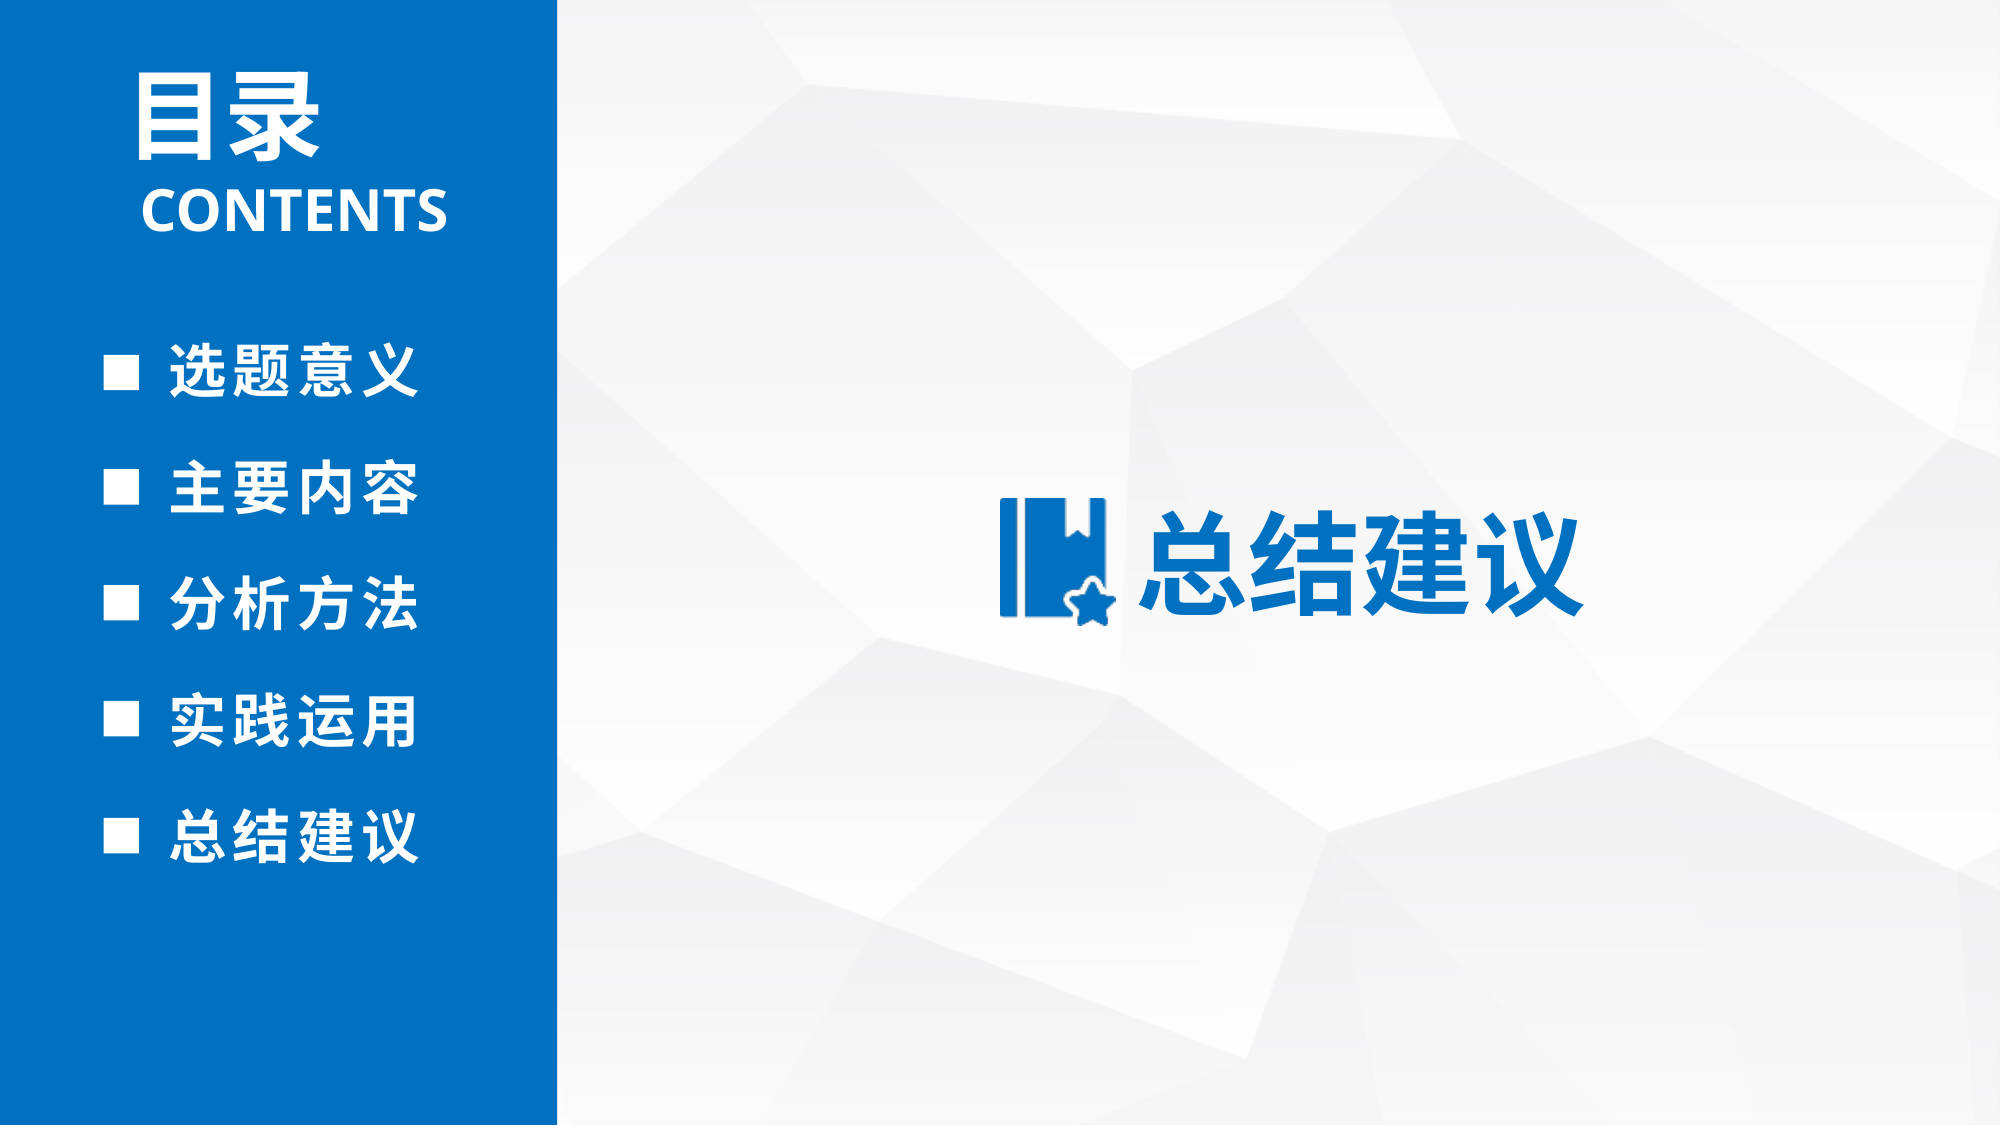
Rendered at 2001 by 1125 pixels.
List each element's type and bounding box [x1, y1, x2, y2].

text_box [103, 443, 443, 530]
text_box [103, 792, 443, 879]
text_box [72, 45, 485, 252]
picture [0, 0, 2000, 1125]
text_box [103, 326, 443, 413]
text_box [103, 559, 443, 646]
text_box [103, 676, 443, 763]
text_box [1000, 486, 1607, 639]
